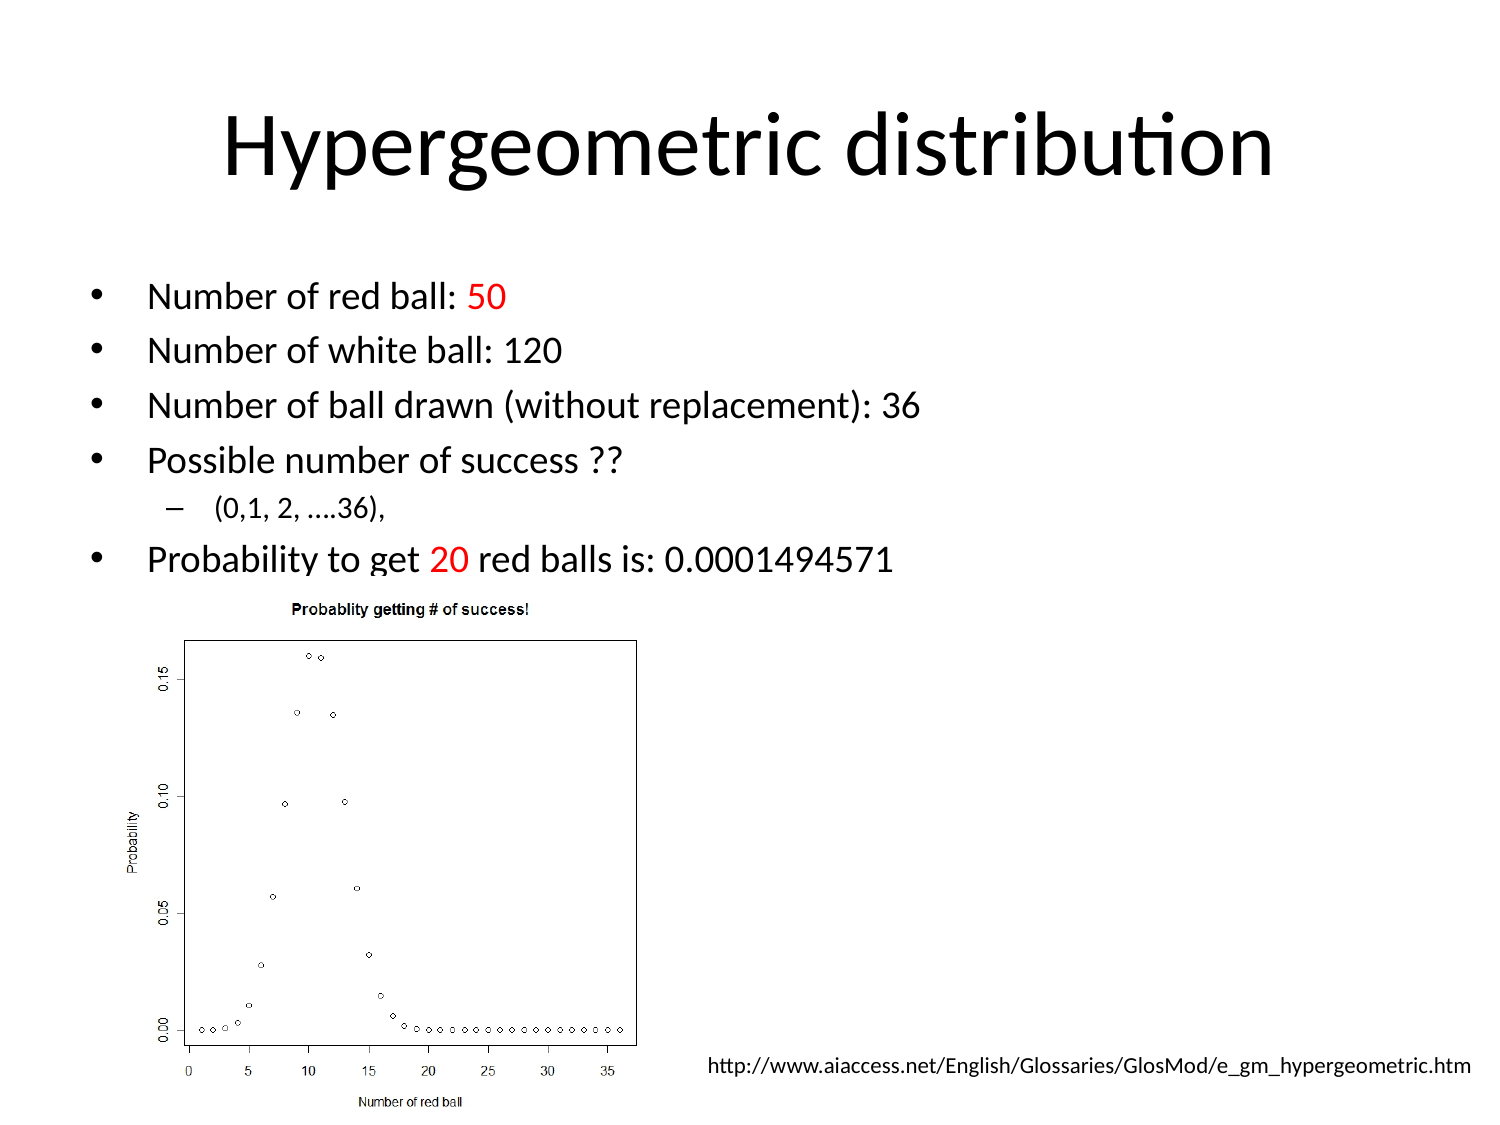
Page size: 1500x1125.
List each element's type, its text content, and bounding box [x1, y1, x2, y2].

list Number of red ball: 50 Number of white ball: 120 Number of ball drawn (without replacement): 36 Possible number of success ?? (0,1, 2, ….36), Probability to get 20 red balls is: 0.0001494571 [75, 262, 1425, 588]
title Hypergeometric distribution [75, 45, 1425, 233]
text_box http://www.aiaccess.net/English/Glossaries/GlosMod/e_gm_hypergeometric.htm [693, 1042, 1488, 1085]
picture [120, 576, 670, 1125]
